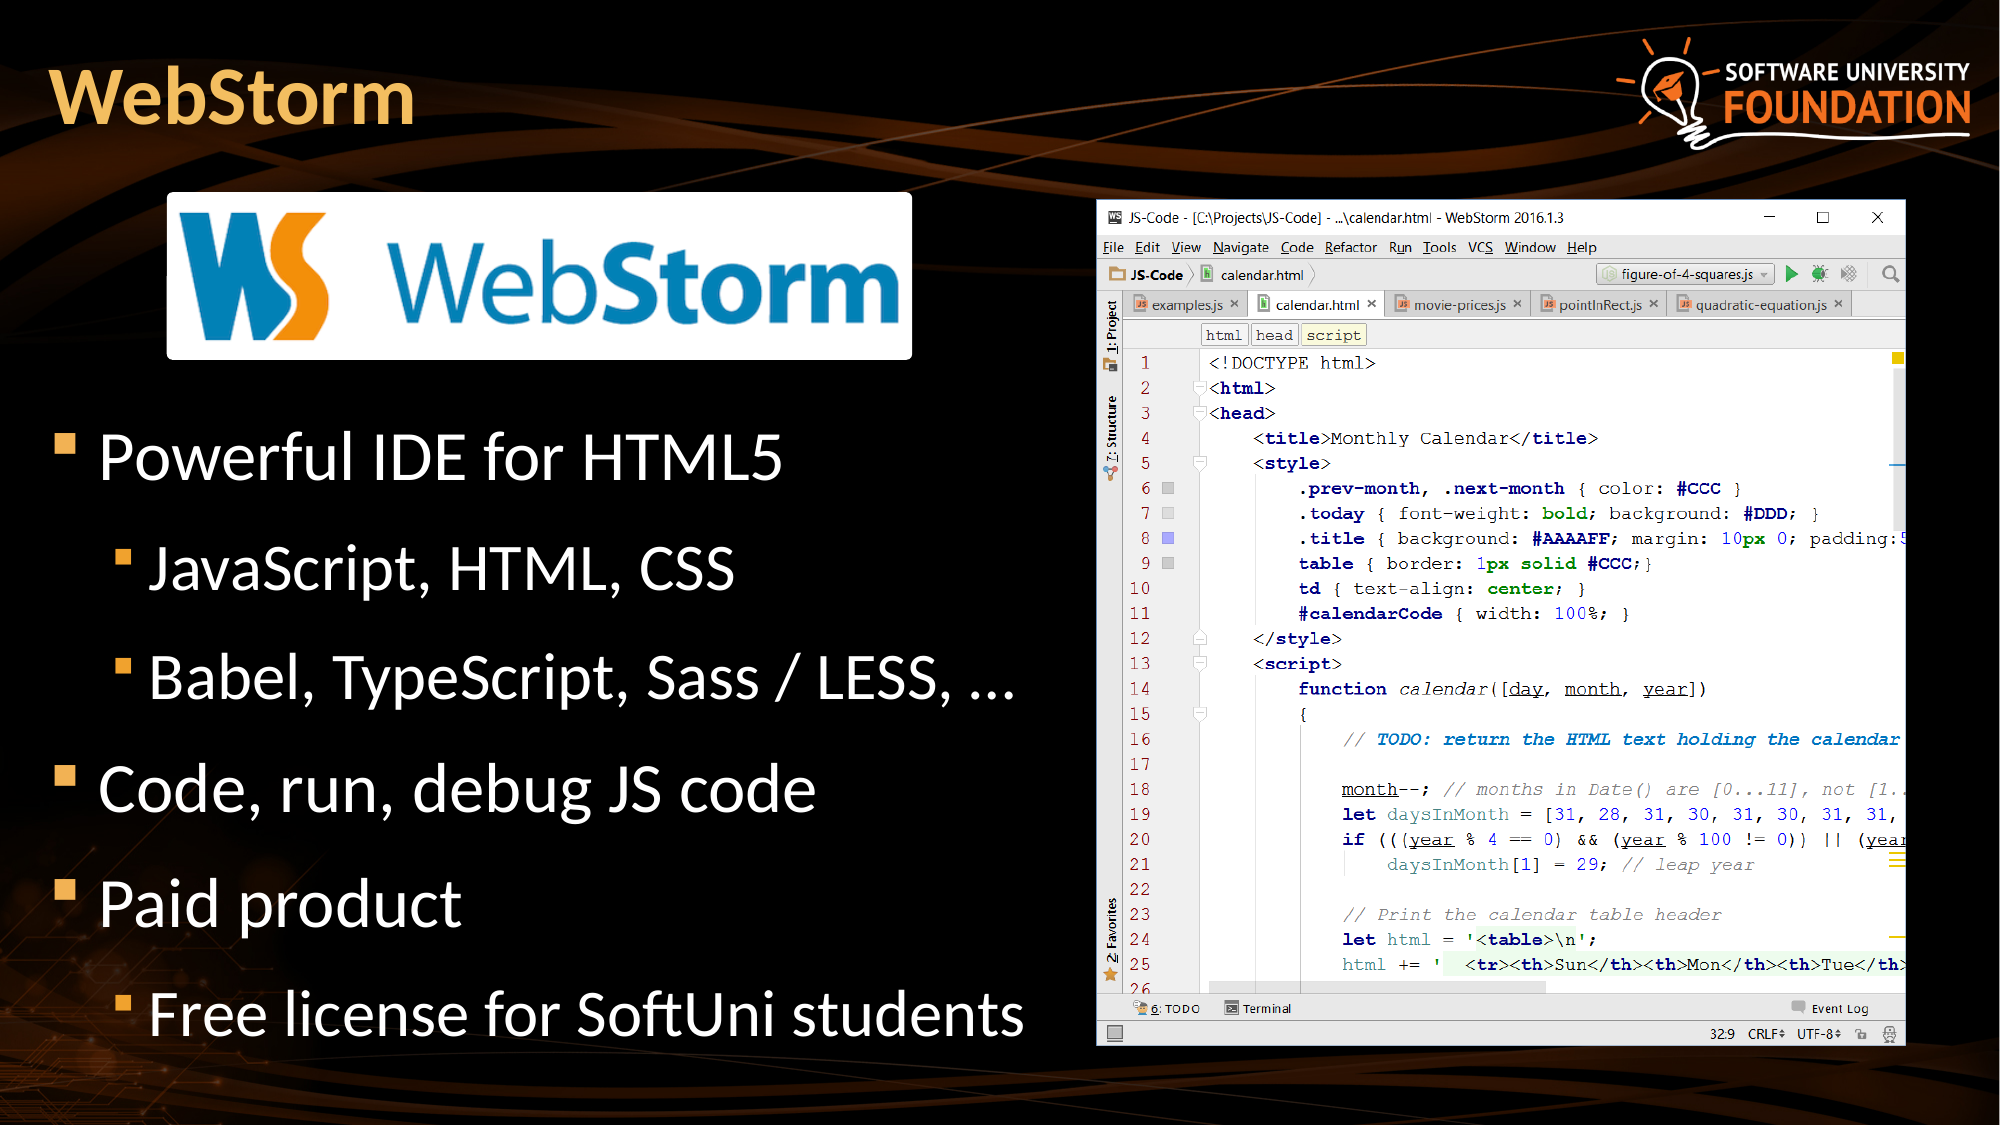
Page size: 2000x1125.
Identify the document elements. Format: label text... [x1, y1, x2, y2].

list Powerful IDE for HTML5 JavaScript, HTML, CSS Babel, TypeScript, Sass / LESS, … Code, run, debug JS code Paid product Free license for SoftUni students [31, 399, 1063, 1063]
picture [0, 0, 2000, 1125]
title WebStorm [30, 6, 1602, 189]
